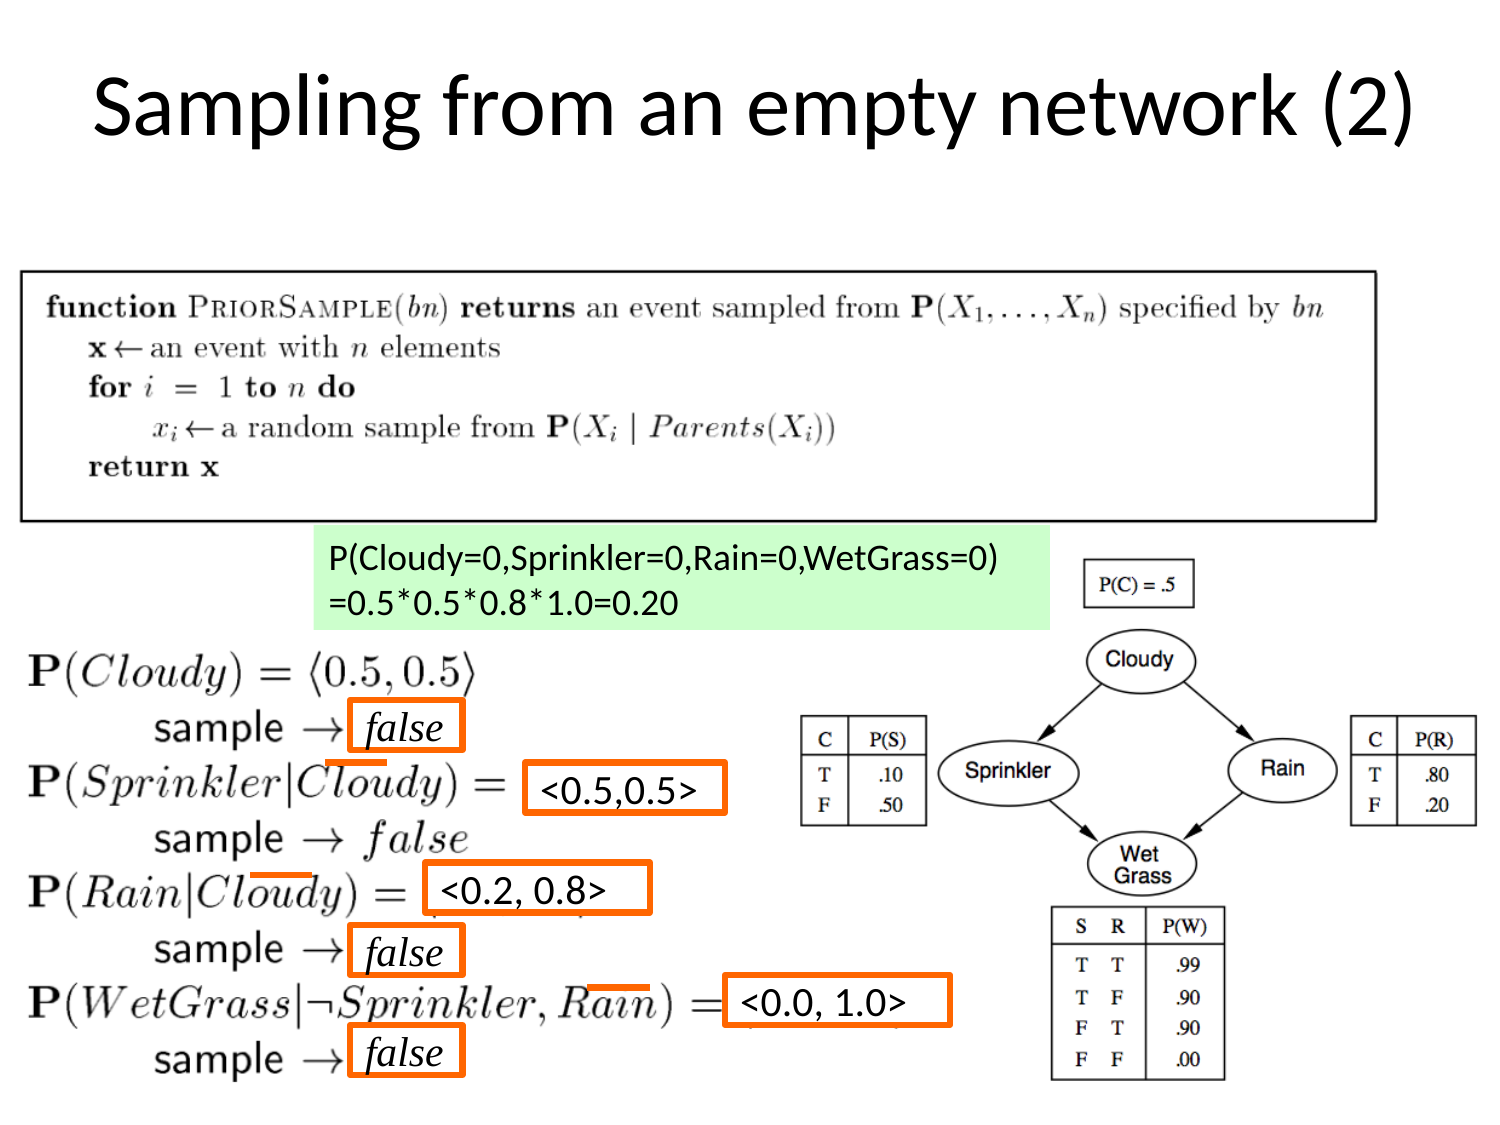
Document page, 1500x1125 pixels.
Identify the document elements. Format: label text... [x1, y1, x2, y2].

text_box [12, 262, 1488, 1093]
title Sampling from an empty network (2) [77, 50, 1450, 163]
